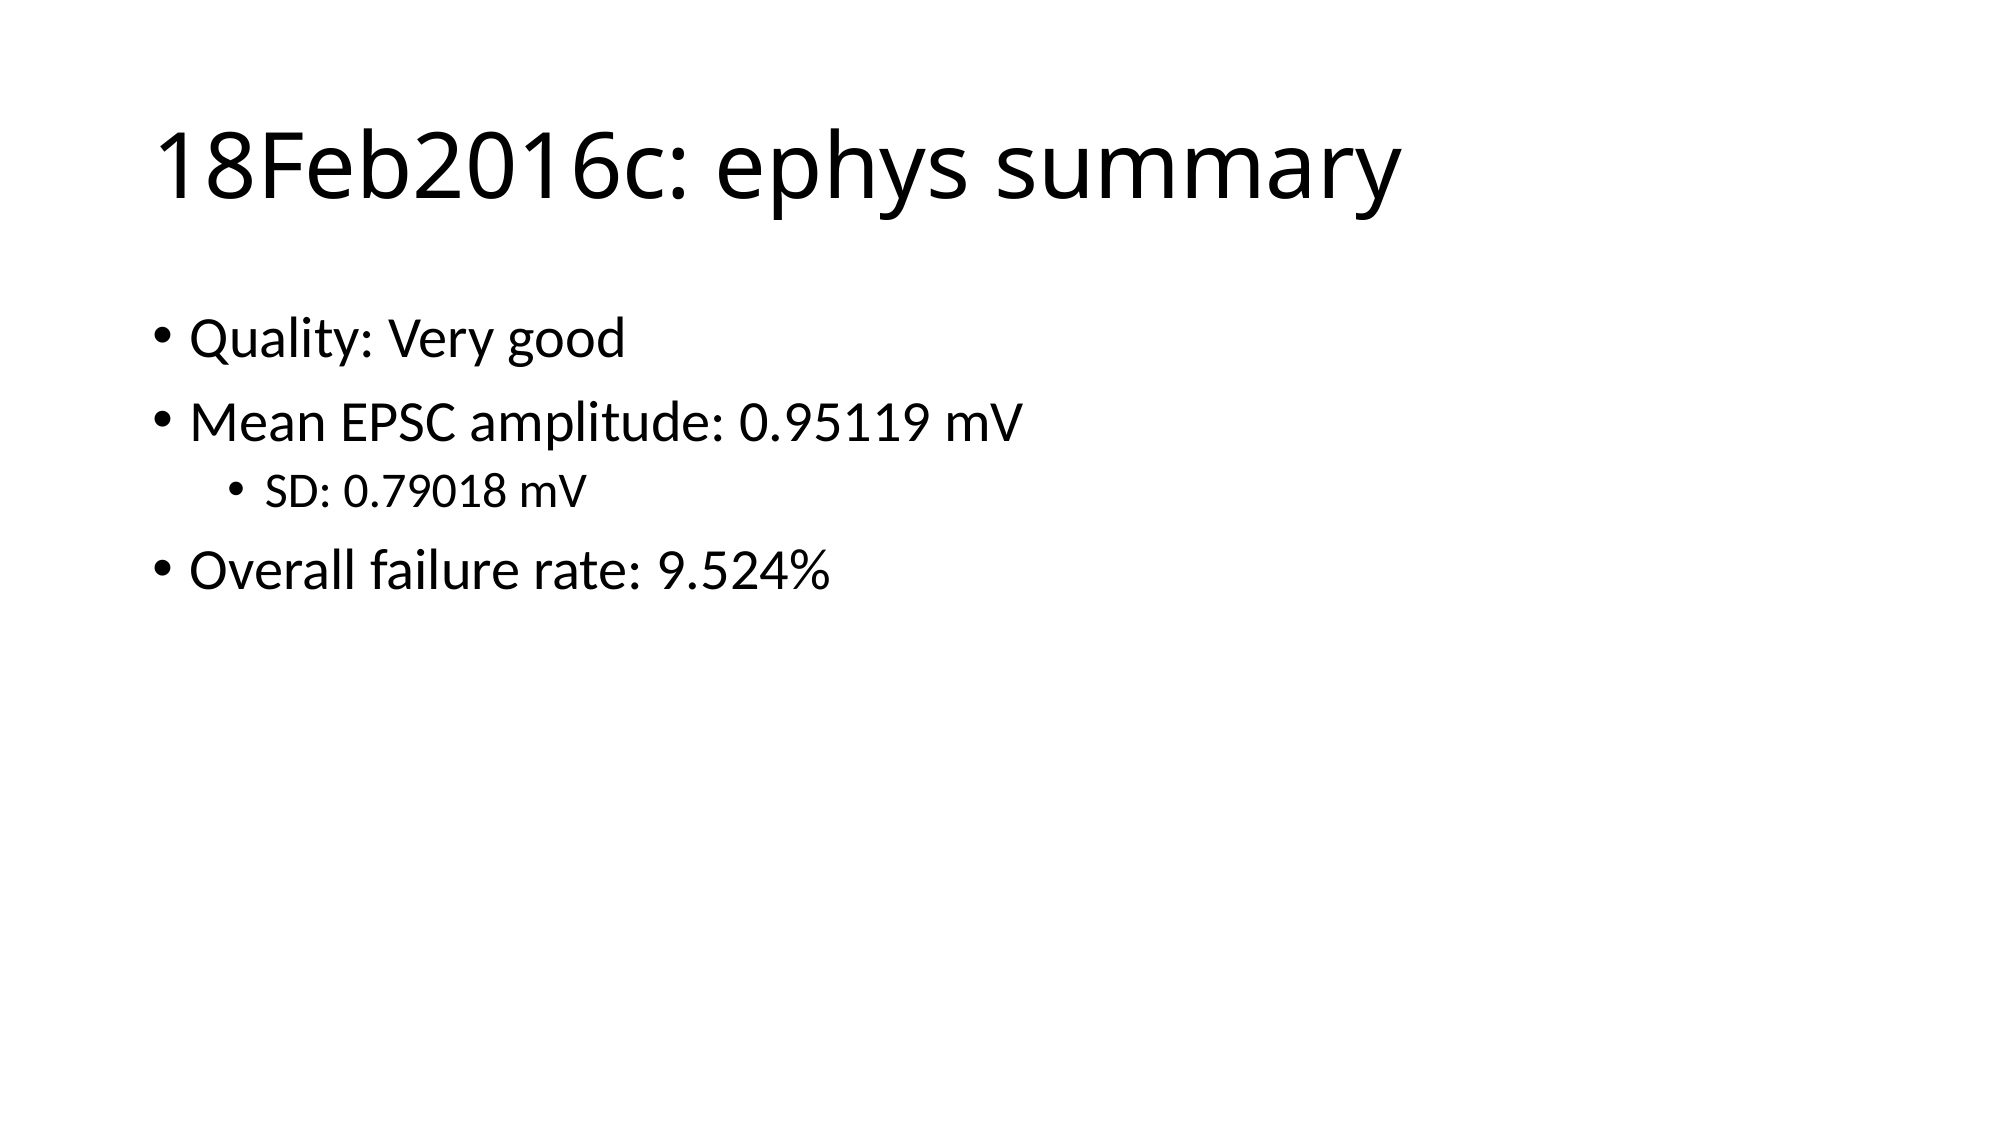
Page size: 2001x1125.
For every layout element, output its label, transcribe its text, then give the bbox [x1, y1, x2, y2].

title 18Feb2016c: ephys summary [137, 59, 1863, 278]
list Quality: Very good Mean EPSC amplitude: 0.95119 mV SD: 0.79018 mV Overall failure rate: 9.524% [137, 299, 1863, 1014]
